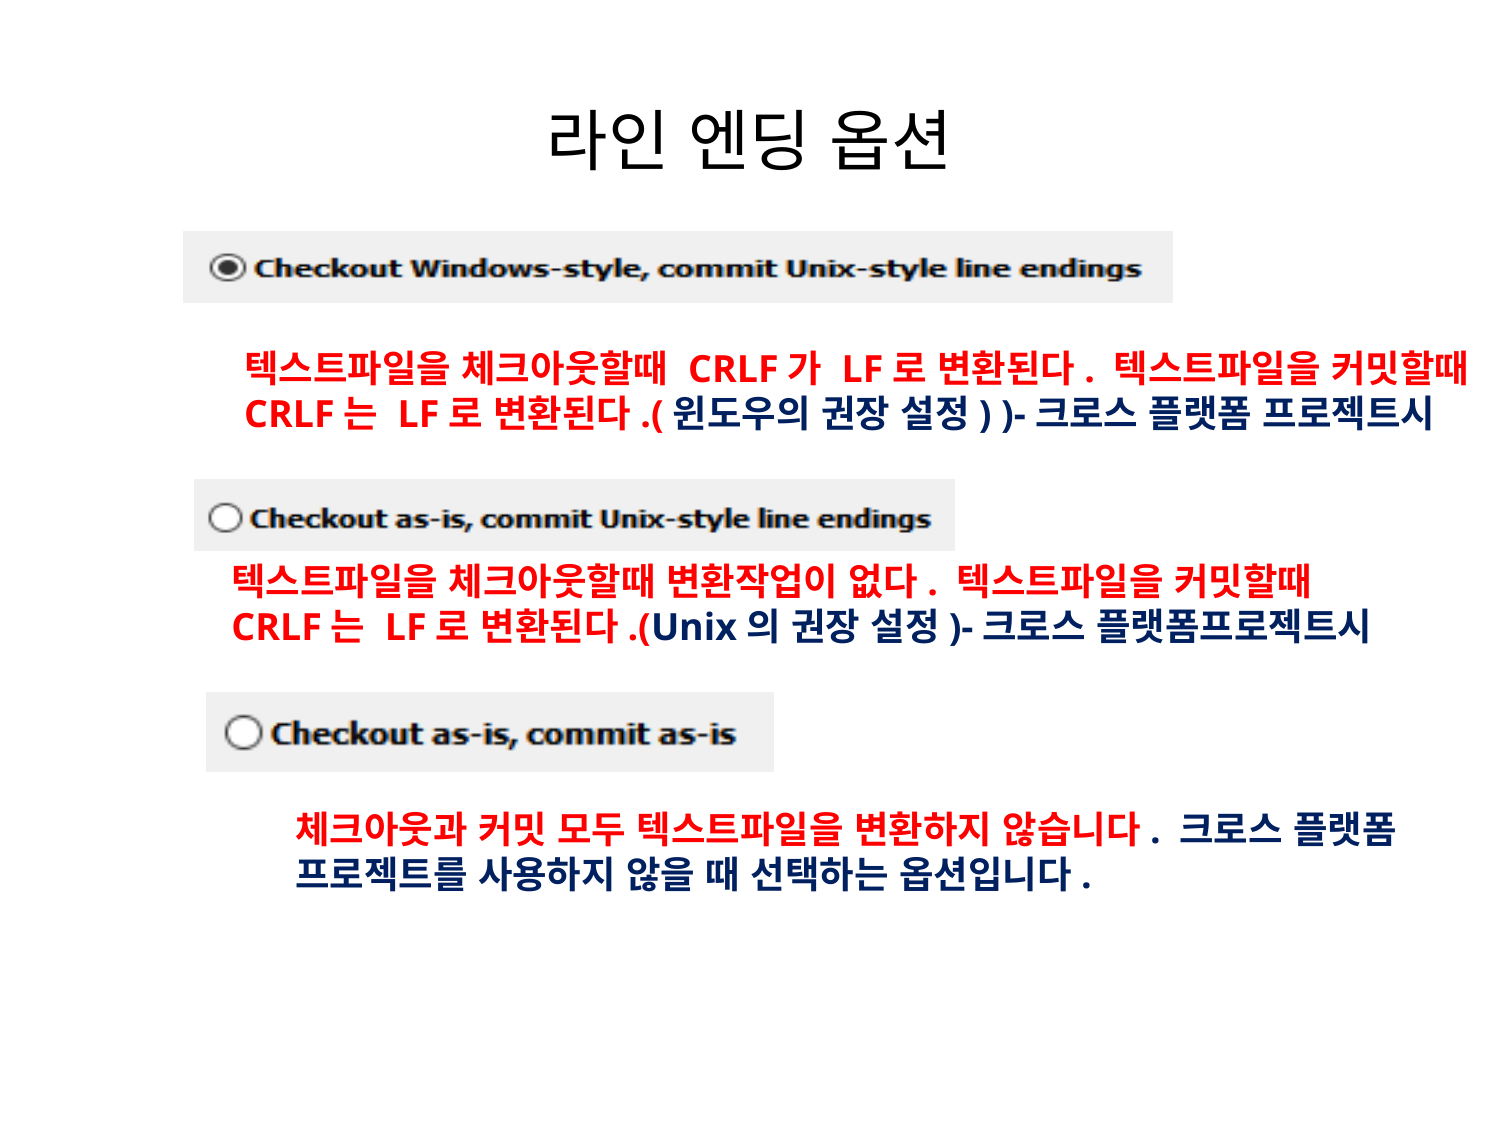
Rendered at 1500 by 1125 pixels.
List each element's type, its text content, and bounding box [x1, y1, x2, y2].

title 라인 엔딩 옵션 [75, 45, 1425, 233]
text_box 텍스트파일을 체크아웃할때 CRLF가 LF로 변환된다. 텍스트파일을 커밋할때 CRLF는 LF로 변환된다.(윈도우의 권장 설정) )-크로스 플랫폼 프로젝트시 [229, 338, 1485, 443]
text_box 텍스트파일을 체크아웃할때 변환작업이 없다. 텍스트파일을 커밋할때 CRLF는 LF로 변환된다.(Unix의 권장 설정)-크로스 플랫폼프로젝트시 [216, 550, 1388, 656]
picture [182, 231, 1173, 303]
picture [194, 479, 955, 551]
text_box 체크아웃과 커밋 모두 텍스트파일을 변환하지 않습니다. 크로스 플랫폼 프로젝트를 사용하지 않을 때 선택하는 옵션입니다. [280, 798, 1413, 904]
picture [206, 692, 774, 772]
